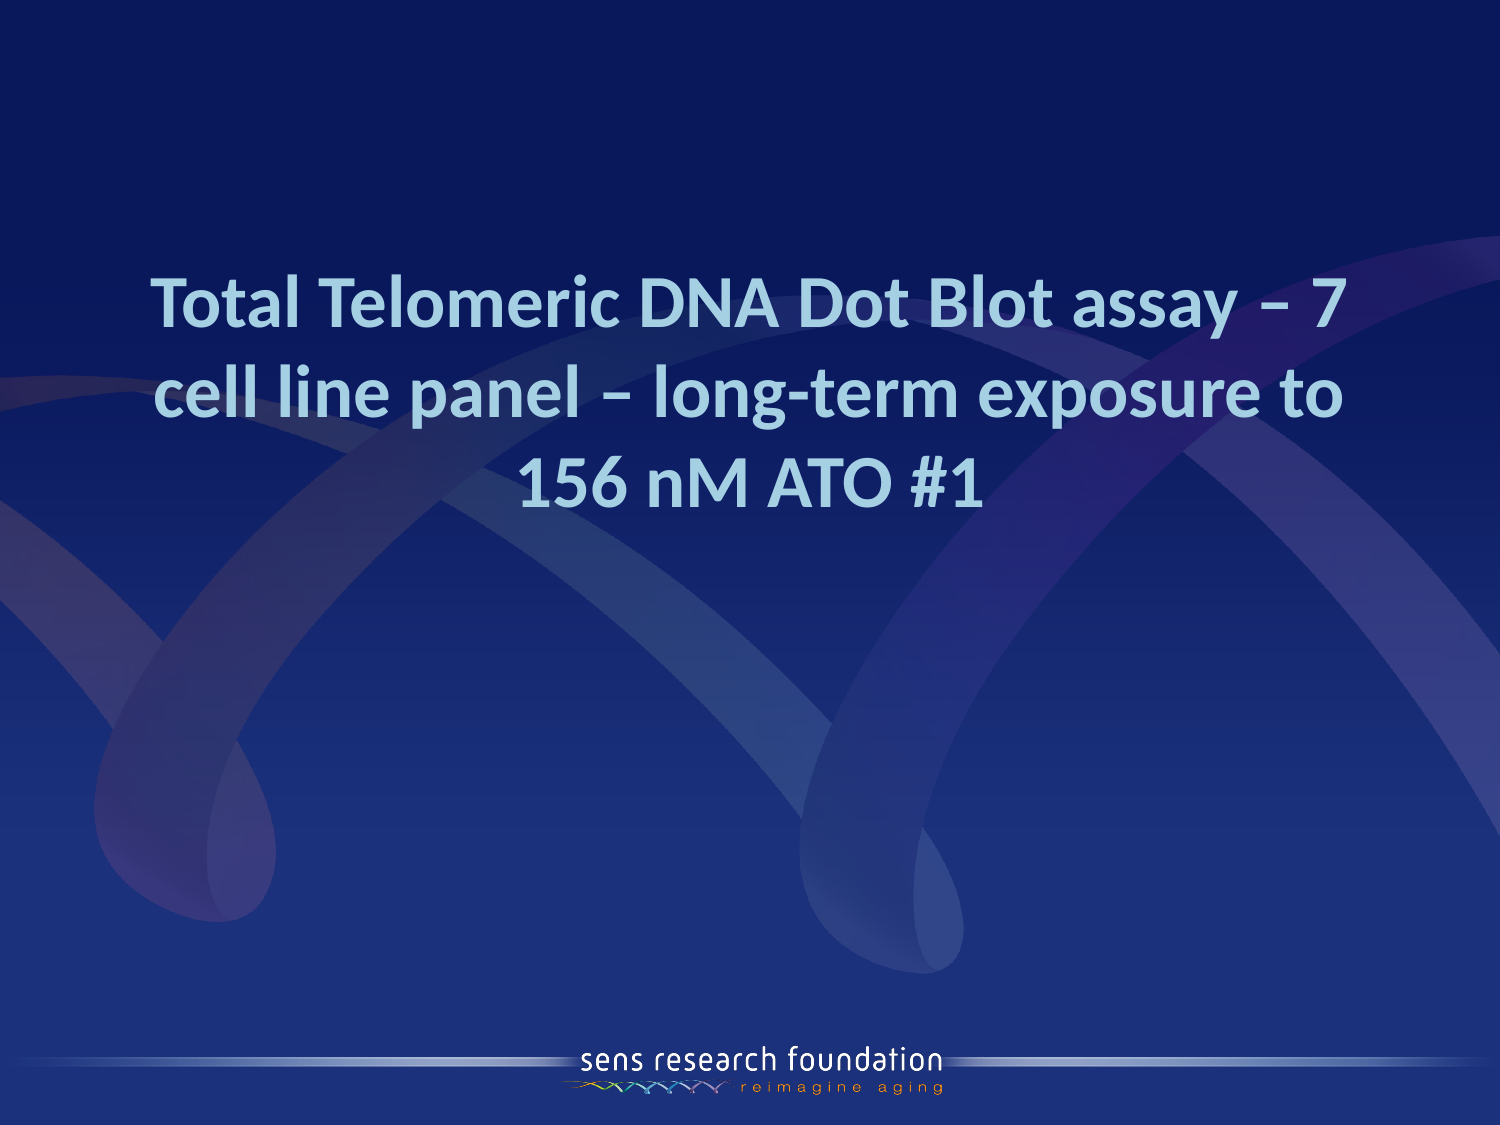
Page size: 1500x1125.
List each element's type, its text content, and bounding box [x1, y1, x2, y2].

picture [0, 0, 1500, 1123]
title Total Telomeric DNA Dot Blot assay – 7 cell line panel – long-term exposure to 156 nM ATO #1 [112, 240, 1388, 714]
